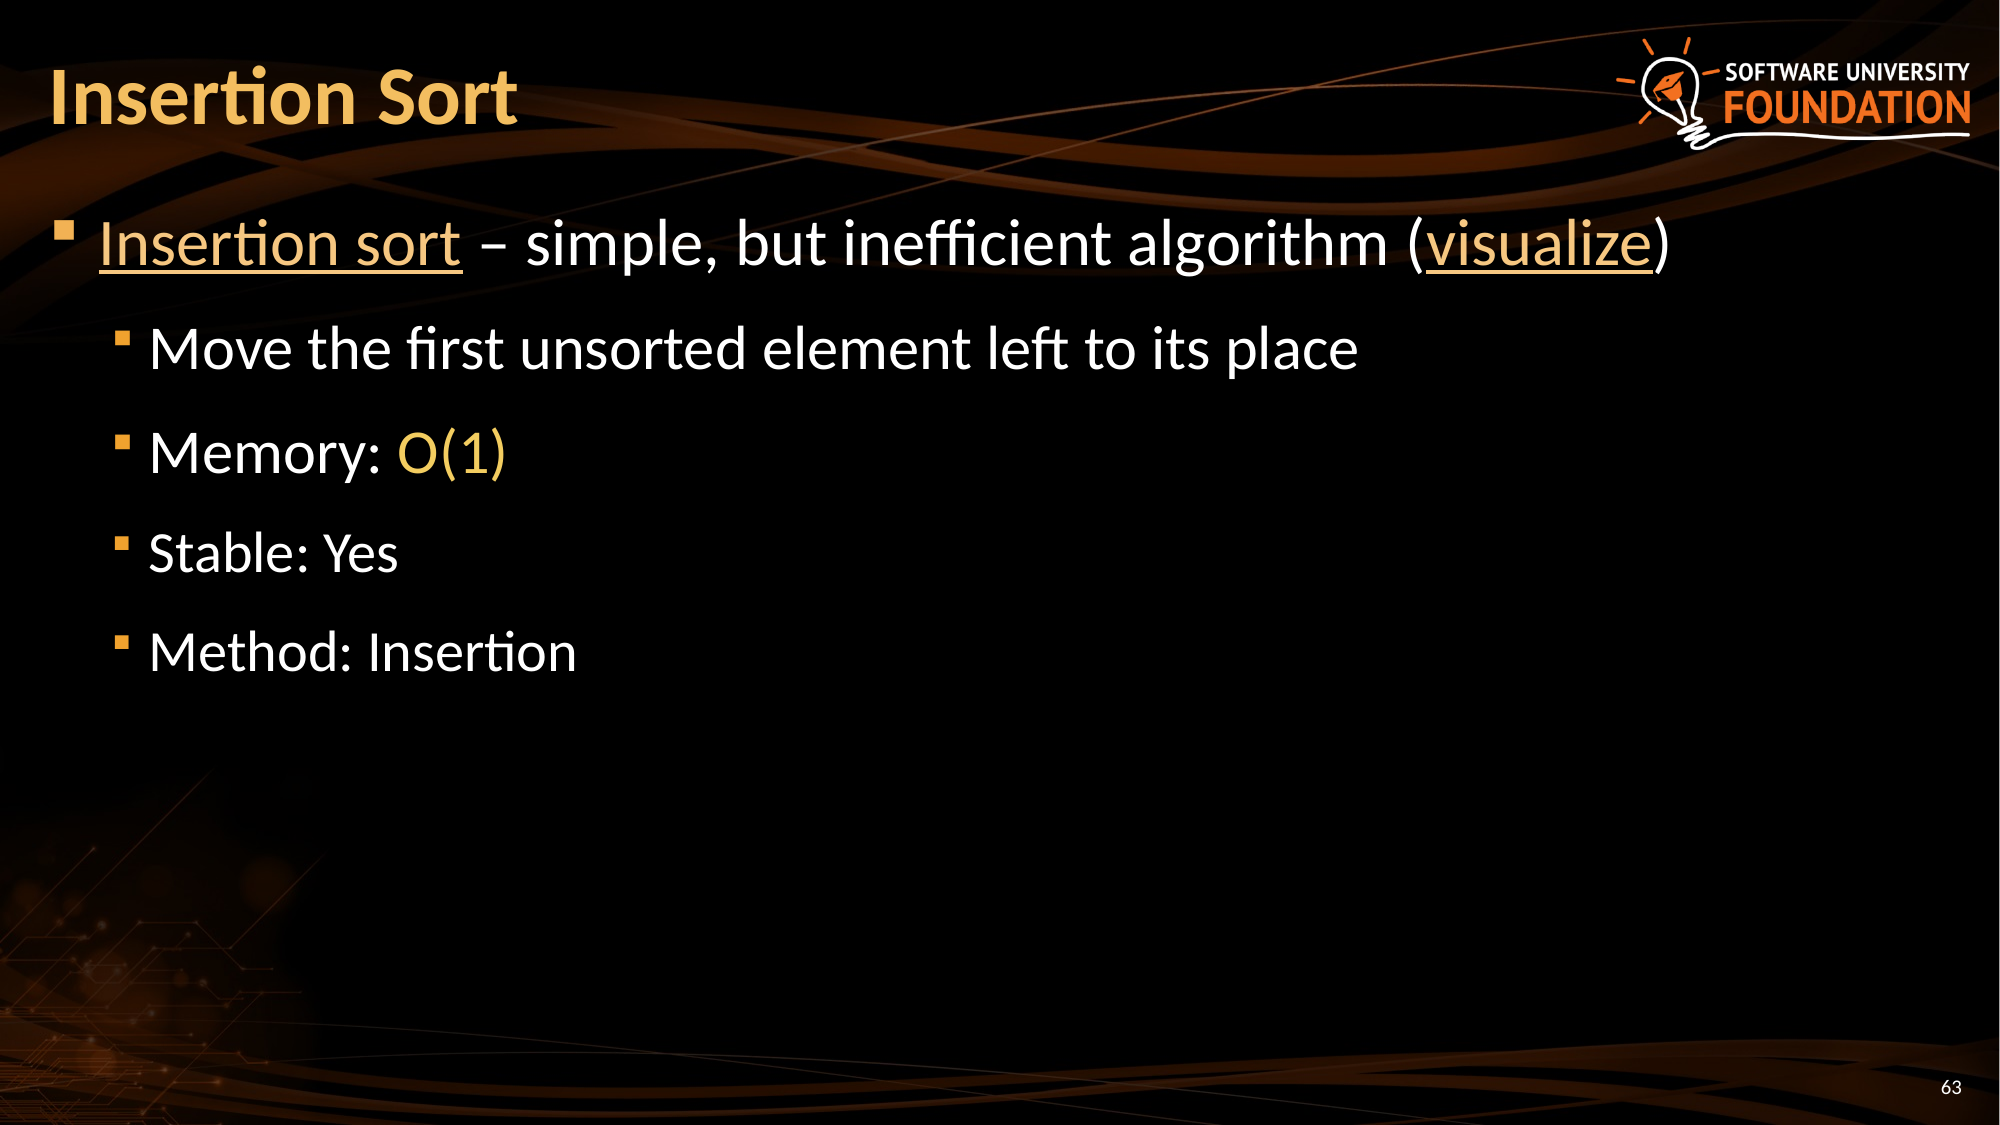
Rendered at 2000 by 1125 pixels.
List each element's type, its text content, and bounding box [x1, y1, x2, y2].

slide_number 63 [1897, 1070, 1968, 1103]
text_box Insertion sort – simple, but inefficient algorithm (visualize) Move the first unsorted element left to its place Memory: O(1) Stable: Yes Method: Insertion [31, 188, 1968, 1103]
picture [0, 0, 2000, 1125]
title Insertion Sort [30, 6, 1602, 189]
